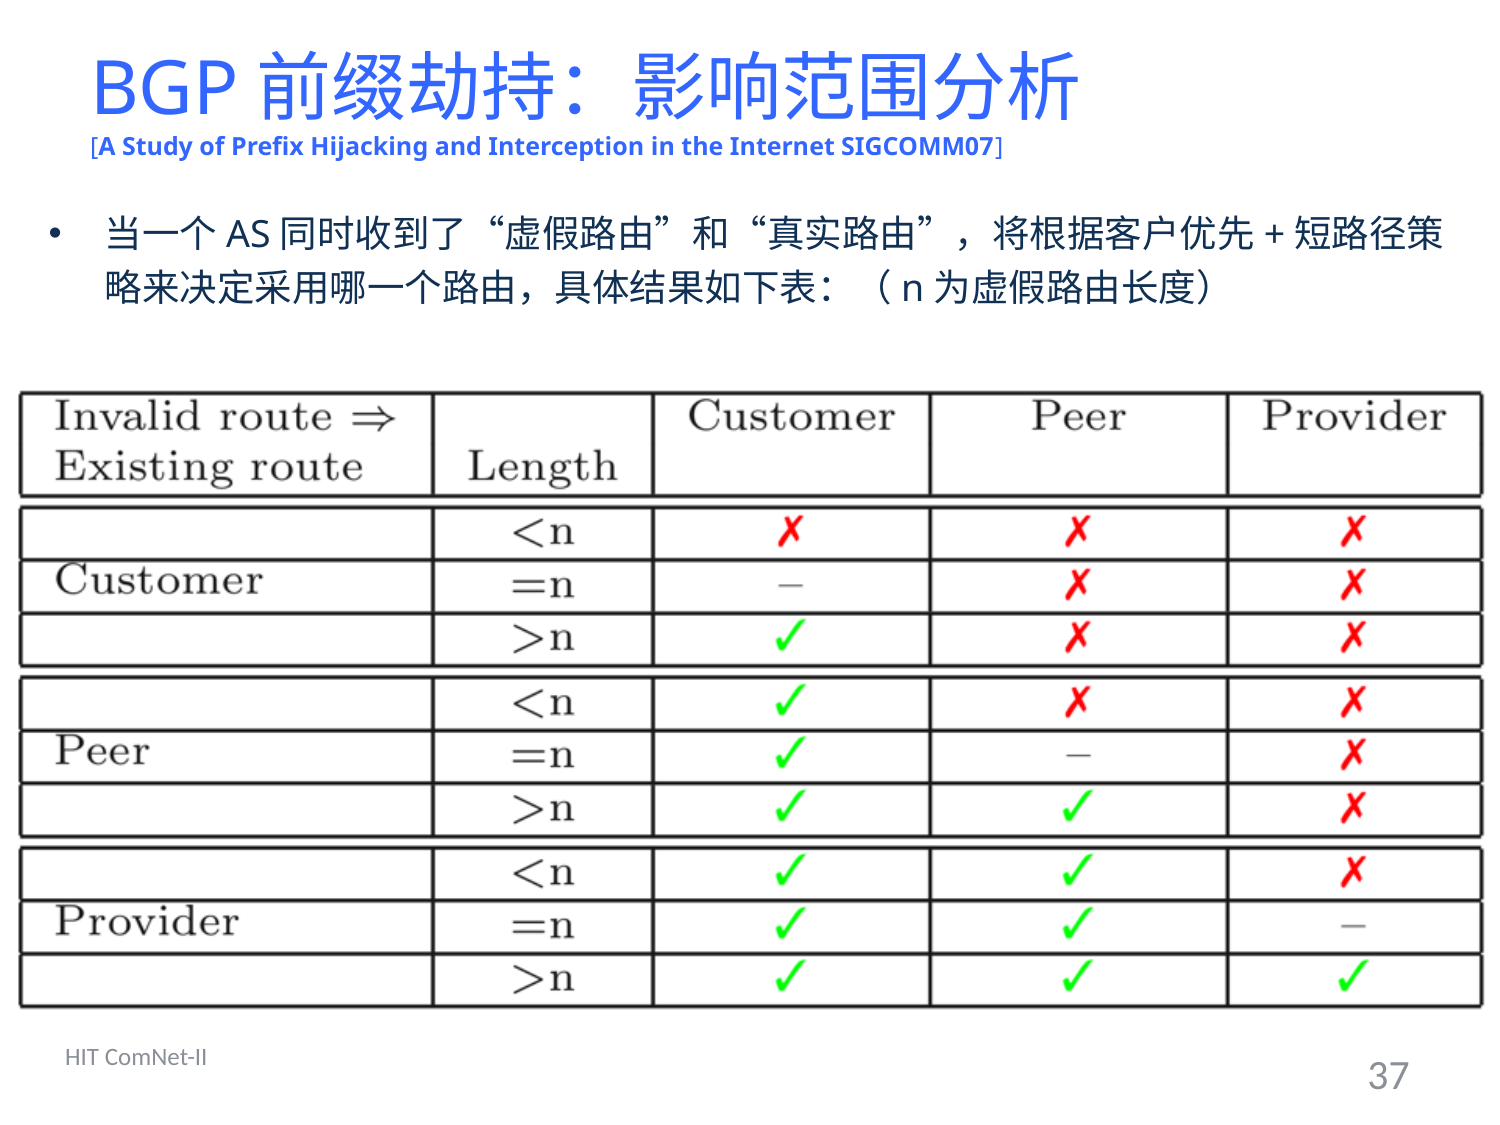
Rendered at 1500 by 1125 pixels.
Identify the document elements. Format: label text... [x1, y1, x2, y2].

list 当一个AS同时收到了“虚假路由”和“真实路由”，将根据客户优先+短路径策略来决定采用哪一个路由，具体结果如下表：（n为虚假路由长度） [33, 193, 1479, 376]
slide_number 37 [1074, 1042, 1425, 1103]
picture [0, 377, 1500, 1023]
title BGP前缀劫持：影响范围分析 [A Study of Prefix Hijacking and Interception in the Internet SIGCOMM07] [75, 6, 1425, 193]
text_box HIT ComNet-II [50, 1030, 526, 1086]
